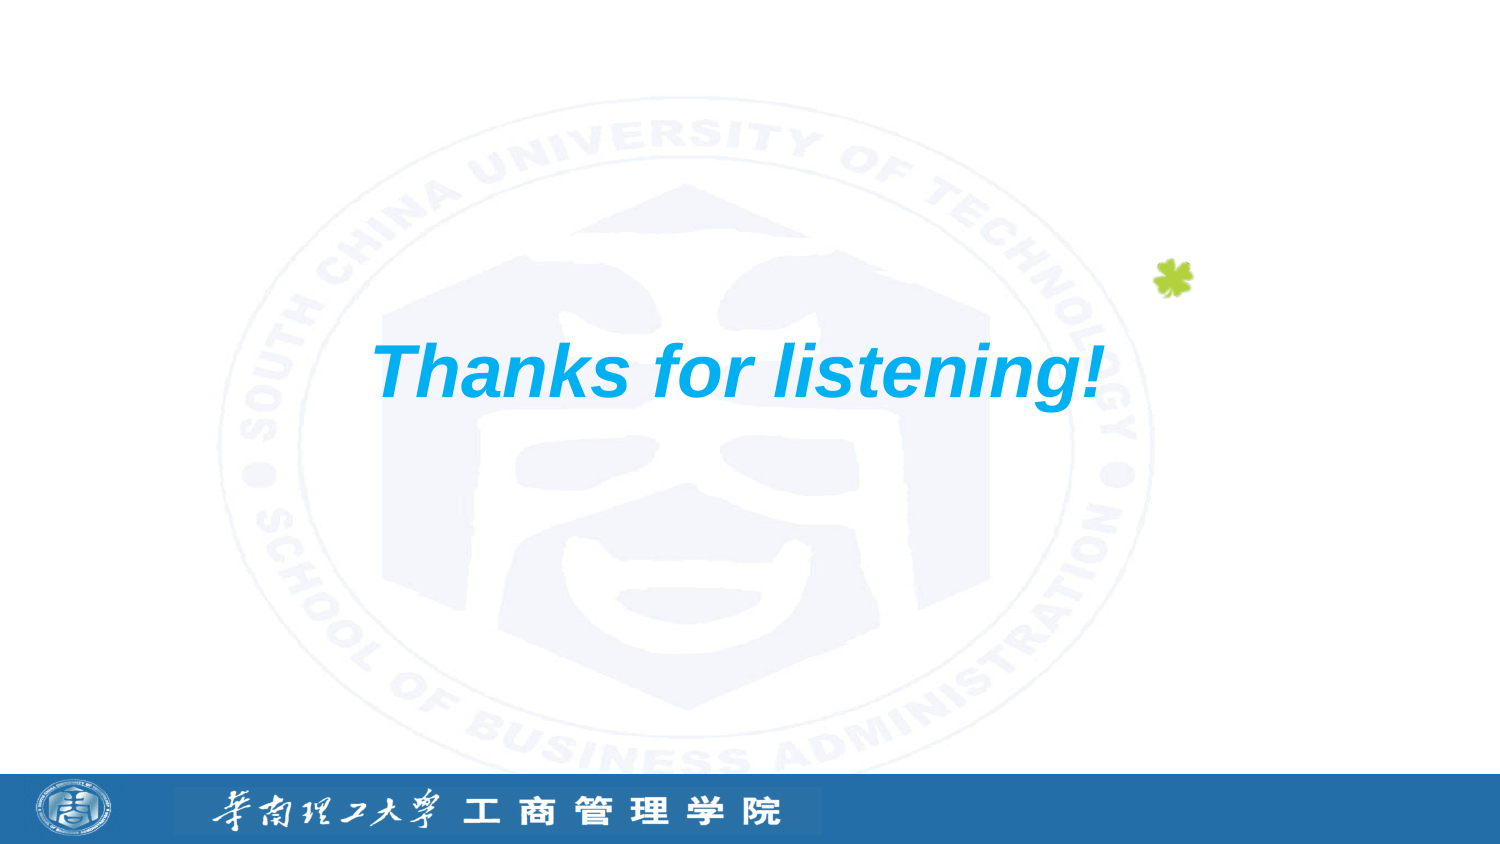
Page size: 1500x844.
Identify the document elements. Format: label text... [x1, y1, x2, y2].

picture [0, 79, 1500, 844]
text_box Thanks for listening! [348, 315, 1129, 421]
